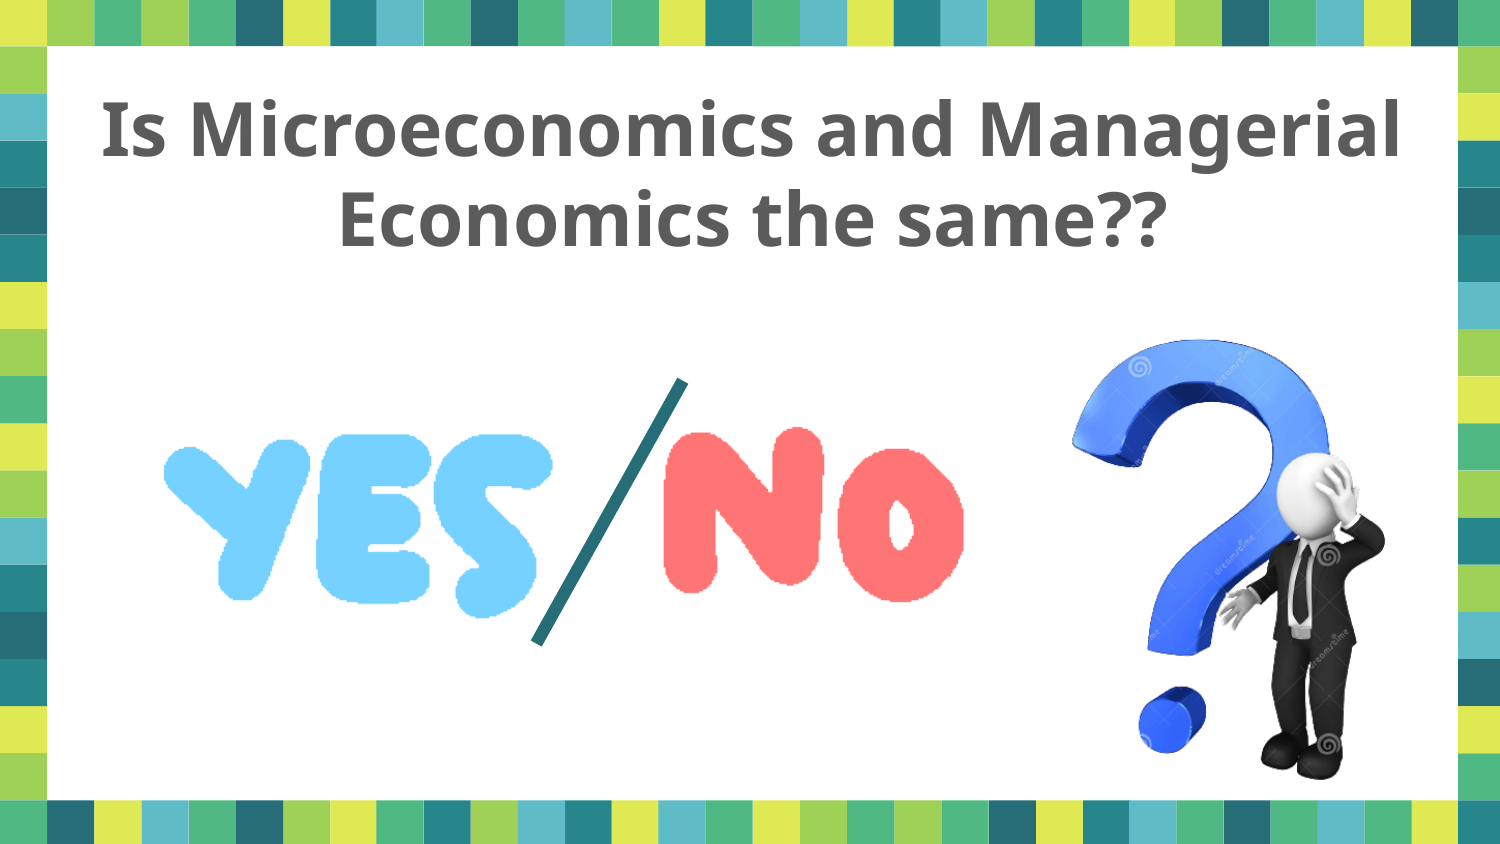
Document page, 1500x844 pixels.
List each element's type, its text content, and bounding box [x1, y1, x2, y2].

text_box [536, 380, 684, 644]
text_box Is Microeconomics and Managerial Economics the same?? [54, 66, 1451, 278]
picture [146, 313, 1500, 844]
